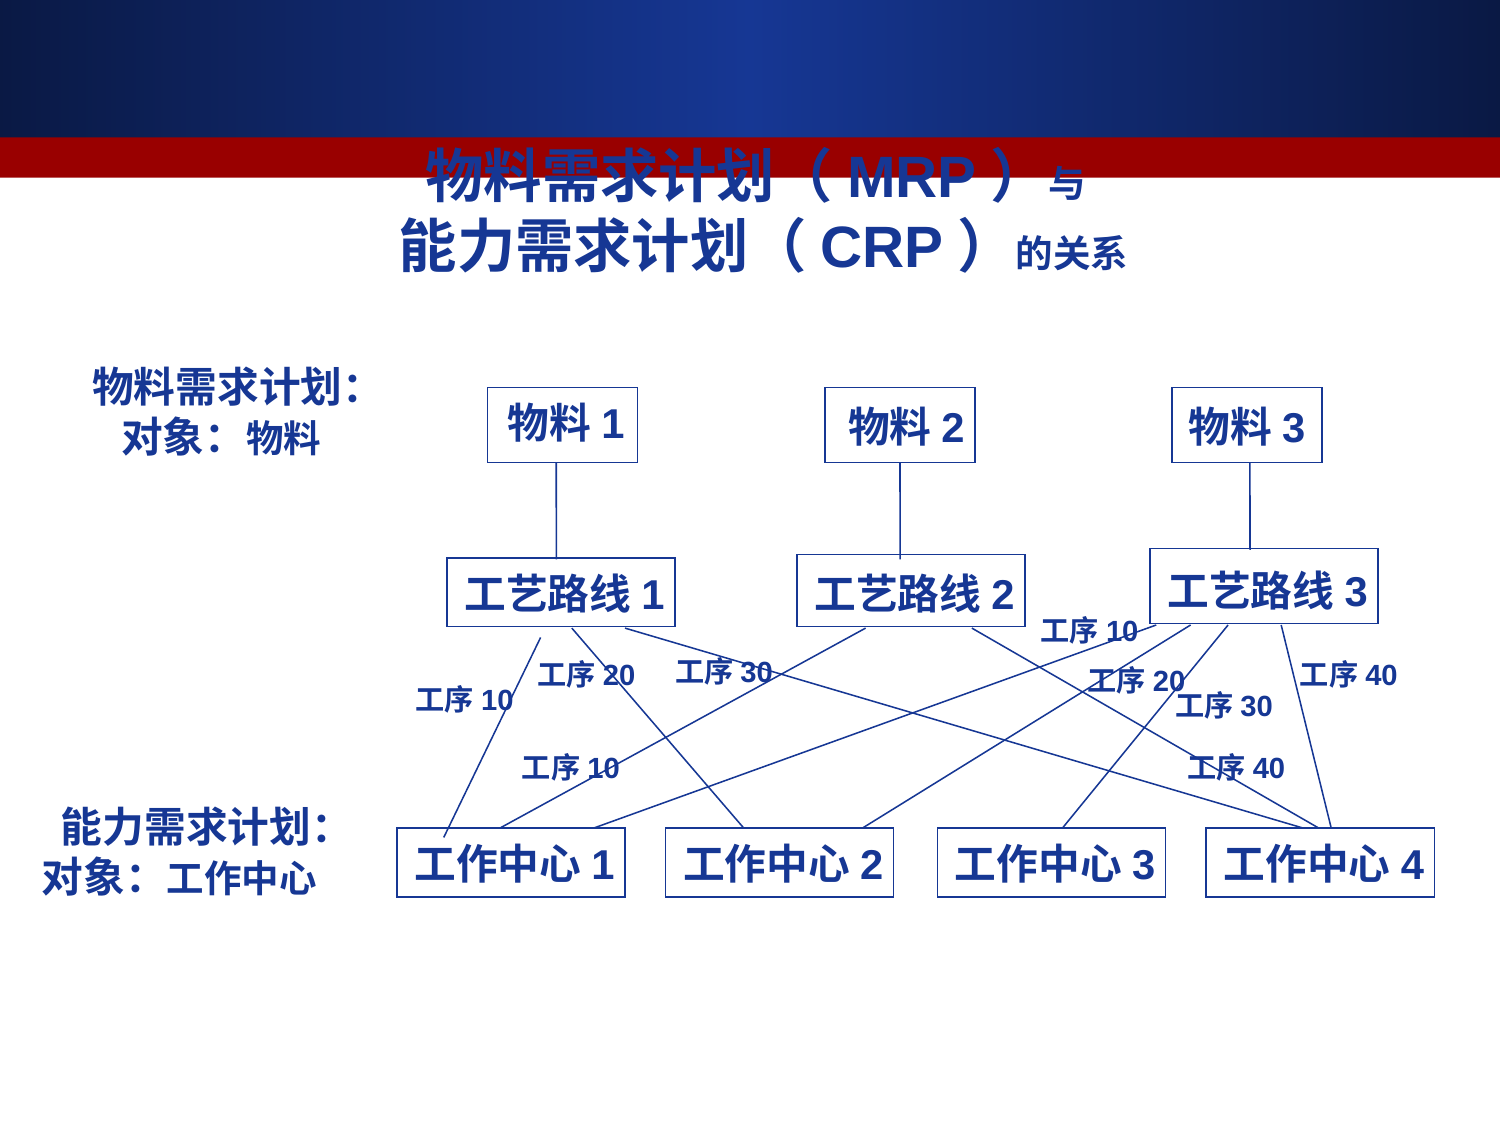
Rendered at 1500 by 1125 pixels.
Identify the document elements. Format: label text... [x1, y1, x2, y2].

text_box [446, 557, 676, 627]
text_box 工序10 [507, 742, 635, 793]
text_box 工序40 [1285, 648, 1413, 699]
text_box 工序10 [400, 673, 529, 724]
text_box 工序20 [522, 648, 651, 699]
text_box 物料需求计划（MRP）与 能力需求计划（CRP）的关系 [357, 131, 1144, 287]
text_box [396, 827, 626, 898]
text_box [1205, 827, 1436, 898]
text_box [824, 387, 975, 463]
text_box 物料3 [1173, 393, 1321, 459]
text_box 工序30 [1160, 679, 1288, 730]
text_box 物料2 [833, 393, 980, 459]
text_box 工序40 [1172, 742, 1301, 793]
text_box 工序10 [1025, 604, 1154, 655]
text_box [487, 387, 638, 463]
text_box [665, 827, 895, 898]
text_box 能力需求计划： 对象：工作中心 [26, 792, 368, 908]
text_box 工序20 [1072, 654, 1201, 705]
text_box [1171, 387, 1322, 463]
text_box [1149, 548, 1379, 624]
text_box 工序30 [660, 645, 788, 696]
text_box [796, 554, 1026, 627]
text_box 物料1 [493, 389, 640, 455]
text_box 物料需求计划： 对象：物料 [77, 353, 400, 468]
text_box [937, 827, 1167, 898]
